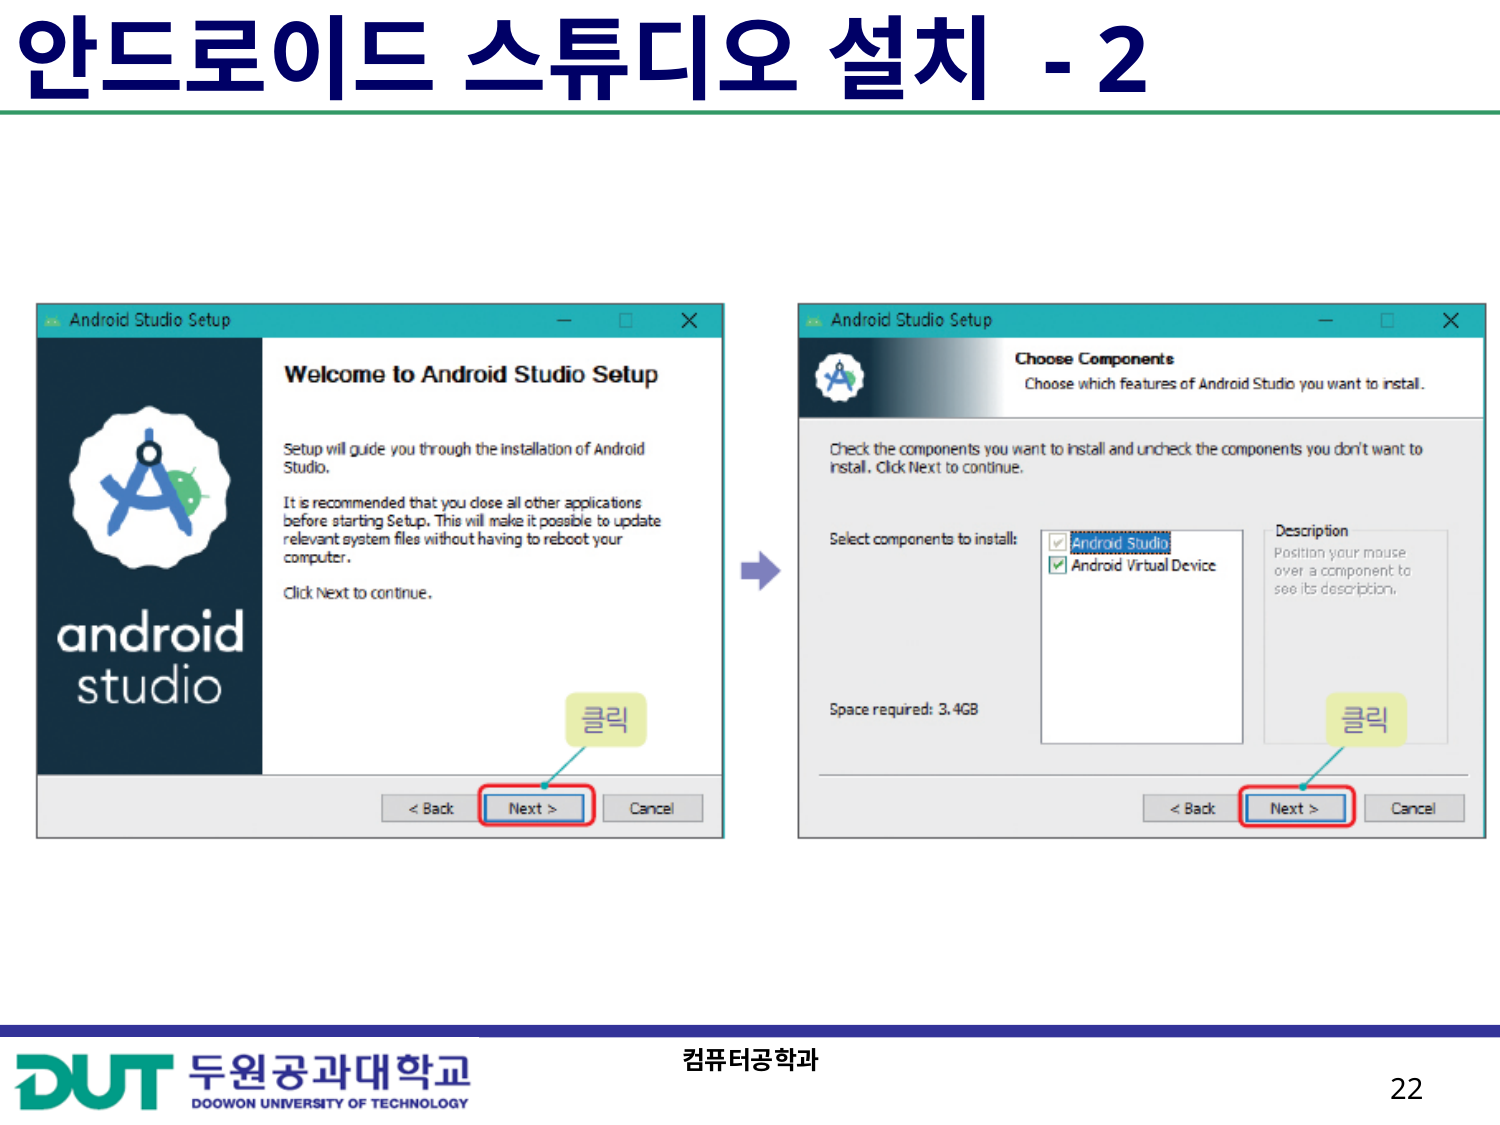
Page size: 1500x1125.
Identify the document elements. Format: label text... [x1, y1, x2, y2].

title 안드로이드 스튜디오 설치 - 2 [0, 0, 1500, 113]
picture [0, 1037, 479, 1125]
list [0, 266, 1500, 854]
